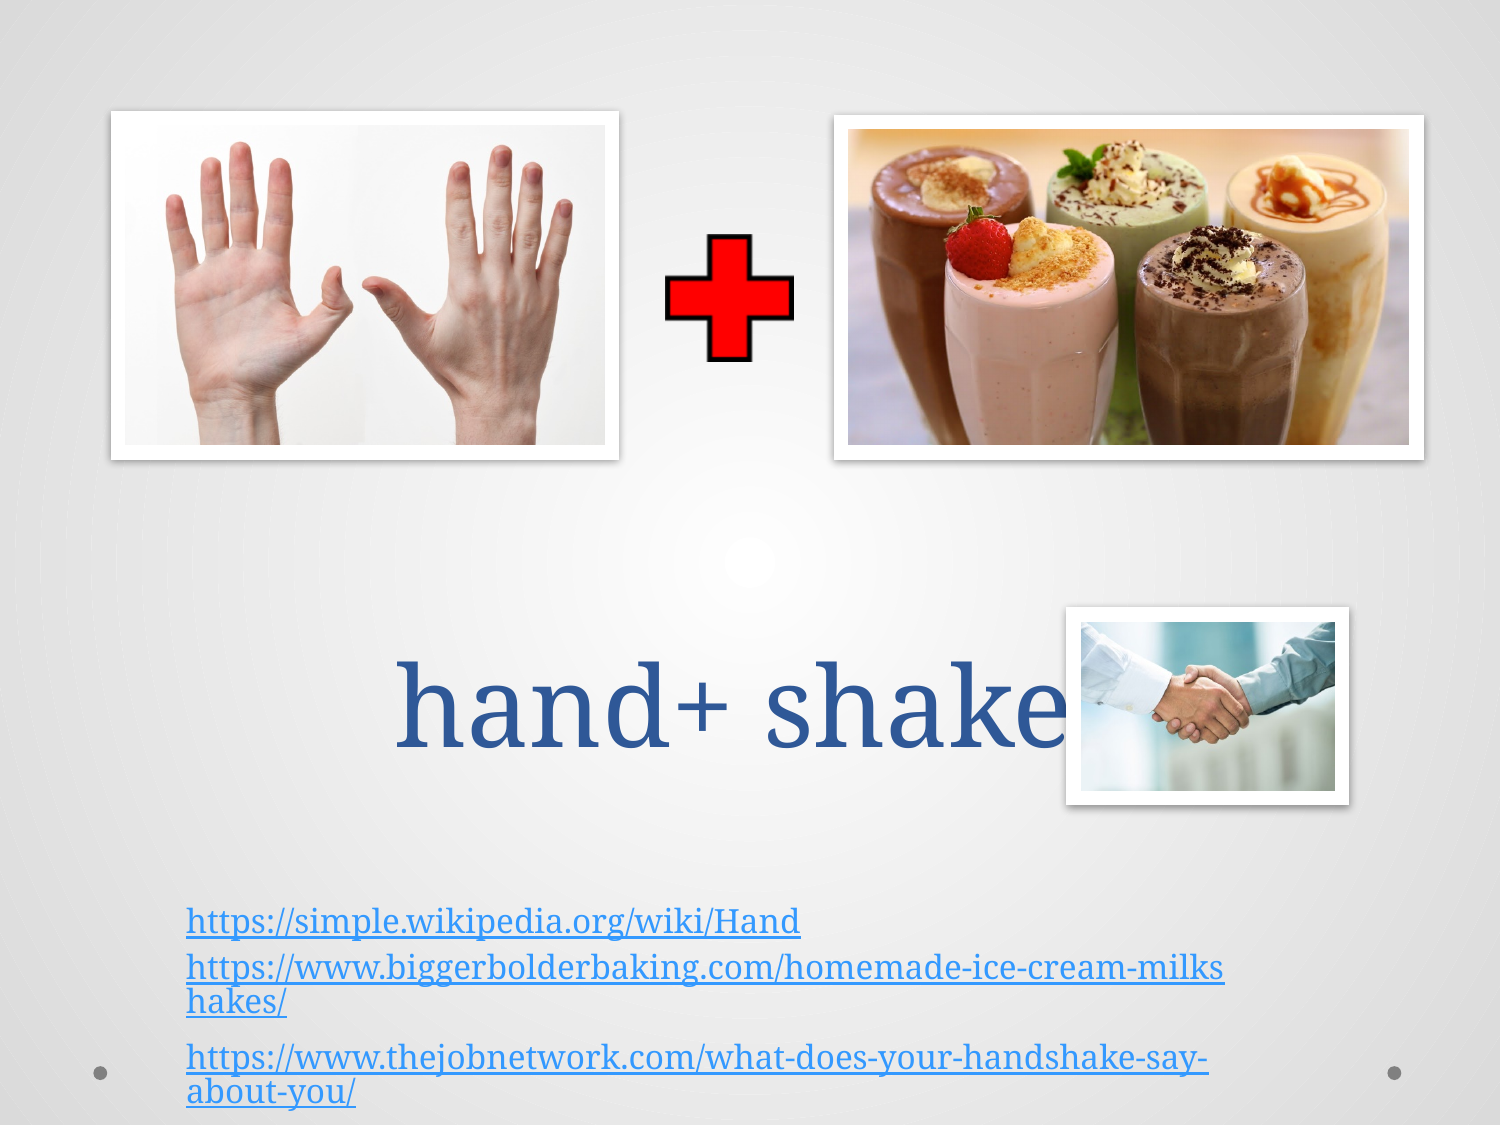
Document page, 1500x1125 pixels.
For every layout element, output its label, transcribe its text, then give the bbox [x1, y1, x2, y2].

picture [1080, 621, 1335, 791]
title hand+ shake [59, 515, 1410, 778]
picture [125, 125, 605, 446]
picture [848, 129, 1410, 446]
text_box https://www.biggerbolderbaking.com/homemade-ice-cream-milkshakes/ [171, 939, 1255, 999]
text_box https://www.thejobnetwork.com/what-does-your-handshake-say-about-you/ [171, 1029, 1232, 1089]
text_box https://simple.wikipedia.org/wiki/Hand [171, 893, 1161, 939]
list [665, 234, 794, 362]
